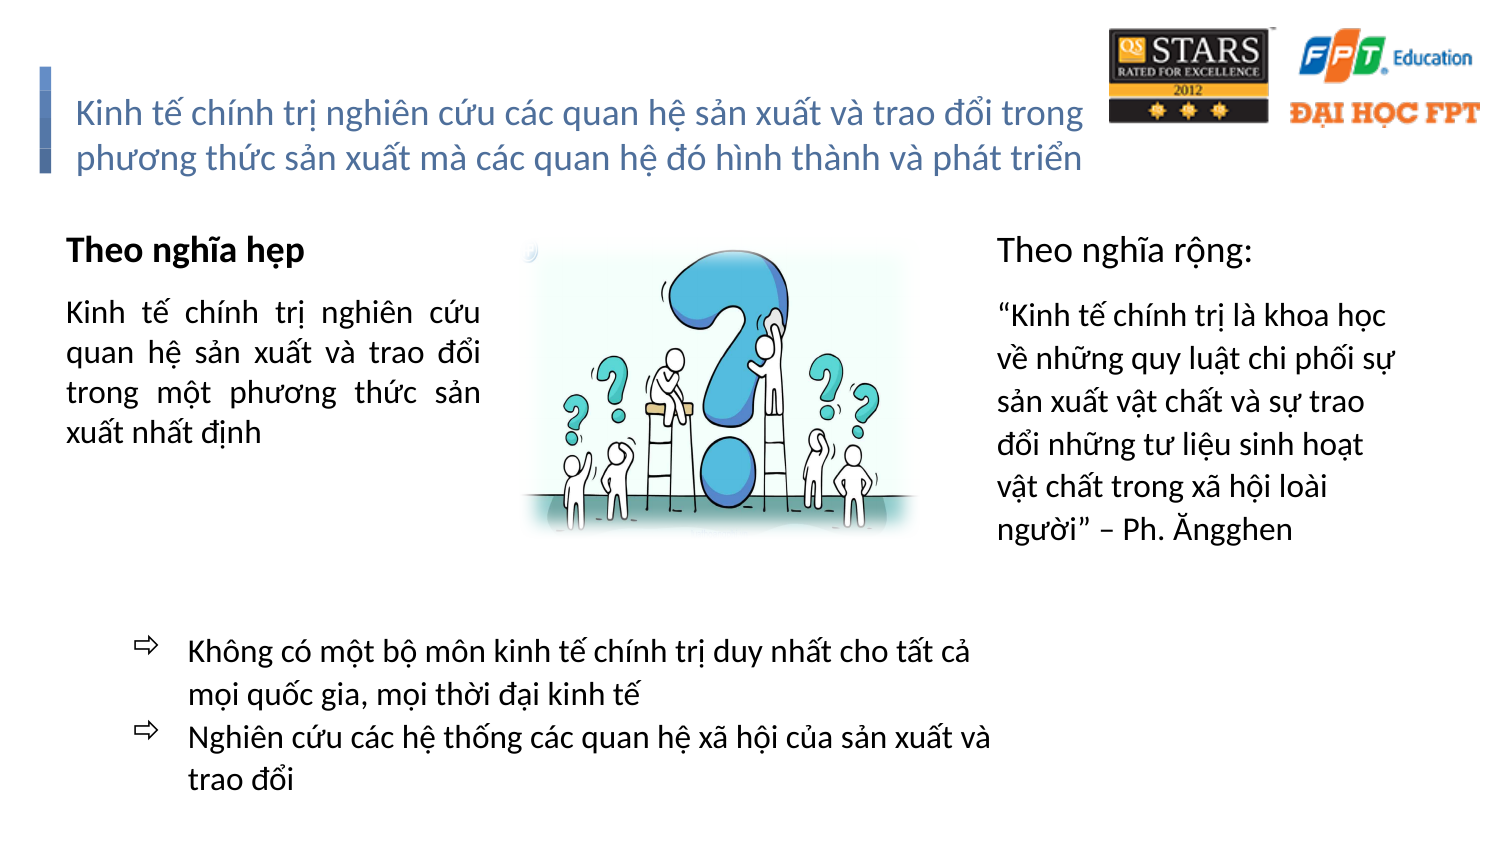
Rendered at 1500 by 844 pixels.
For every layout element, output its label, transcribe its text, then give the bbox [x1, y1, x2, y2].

picture [1109, 27, 1480, 128]
text_box Kinh tế chính trị nghiên cứu quan hệ sản xuất và trao đổi trong một phương thức sản xuất nhất định [51, 275, 497, 479]
text_box “Kinh tế chính trị là khoa học về những quy luật chi phối sự sản xuất vật chất và sự trao đổi những tư liệu sinh hoạt vật chất trong xã hội loài người” – Ph. Ăngghen [981, 275, 1428, 641]
title Kinh tế chính trị nghiên cứu các quan hệ sản xuất và trao đổi trong phương thức sản xuất mà các quan hệ đó hình thành và phát triển [60, 72, 1118, 237]
text_box Theo nghĩa rộng: [981, 203, 1428, 270]
picture [517, 236, 921, 540]
text_box Theo nghĩa hẹp [51, 203, 497, 270]
text_box Không có một bộ môn kinh tế chính trị duy nhất cho tất cả mọi quốc gia, mọi thời đại kinh tế Nghiên cứu các hệ thống các quan hệ xã hội của sản xuất và trao đổi [116, 611, 1020, 815]
